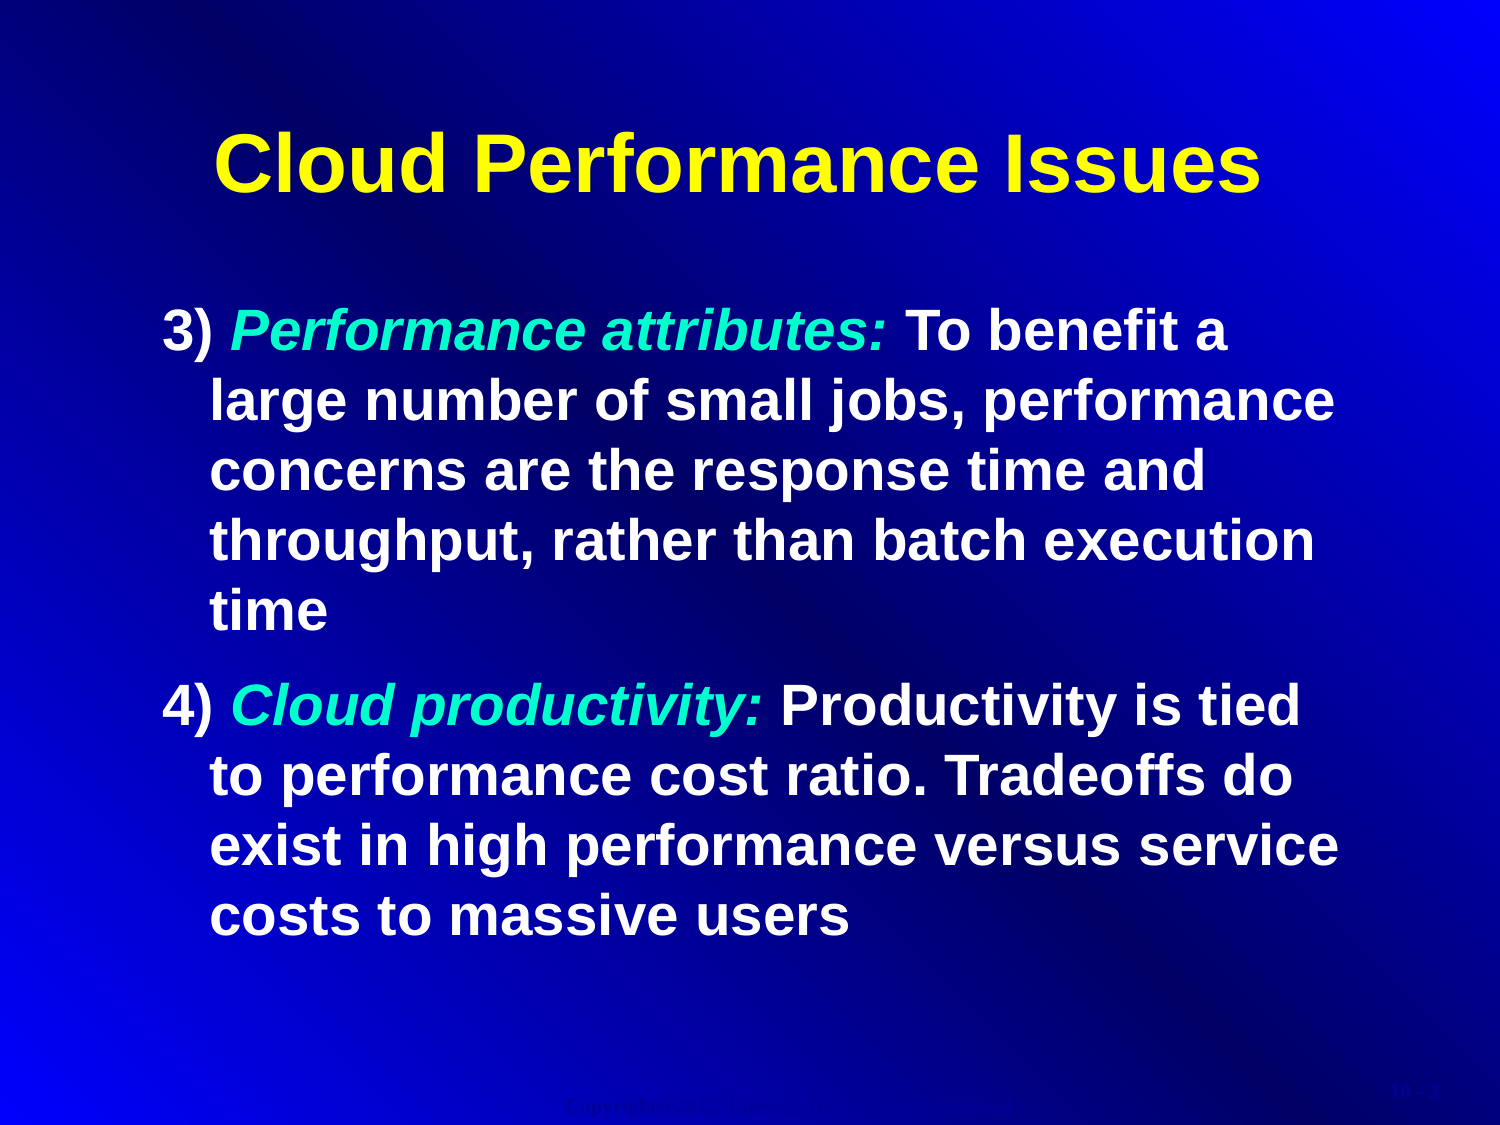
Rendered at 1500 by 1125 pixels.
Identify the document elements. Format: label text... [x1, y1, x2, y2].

text_box Cloud Performance Issues [150, 101, 1350, 217]
text_box 3) Performance attributes: To benefit a large number of small jobs, performance concerns are the response time and throughput, rather than batch execution time 4) Cloud productivity: Productivity is tied to performance cost ratio. Tradeoffs do exist in high performance versus service costs to massive users [147, 284, 1382, 955]
